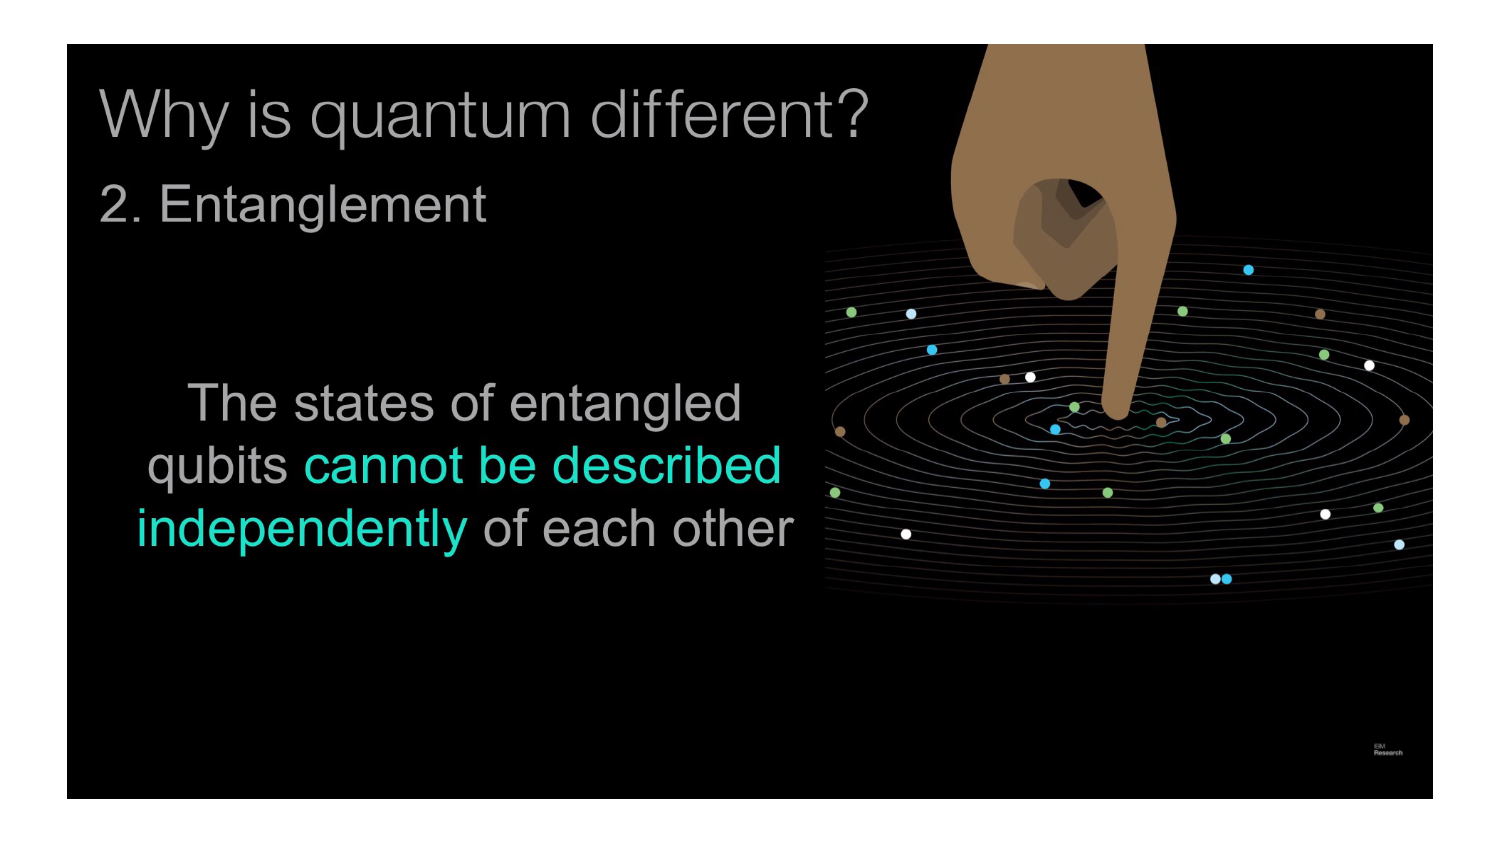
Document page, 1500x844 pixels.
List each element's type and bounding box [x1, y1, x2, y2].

picture [67, 44, 1433, 800]
